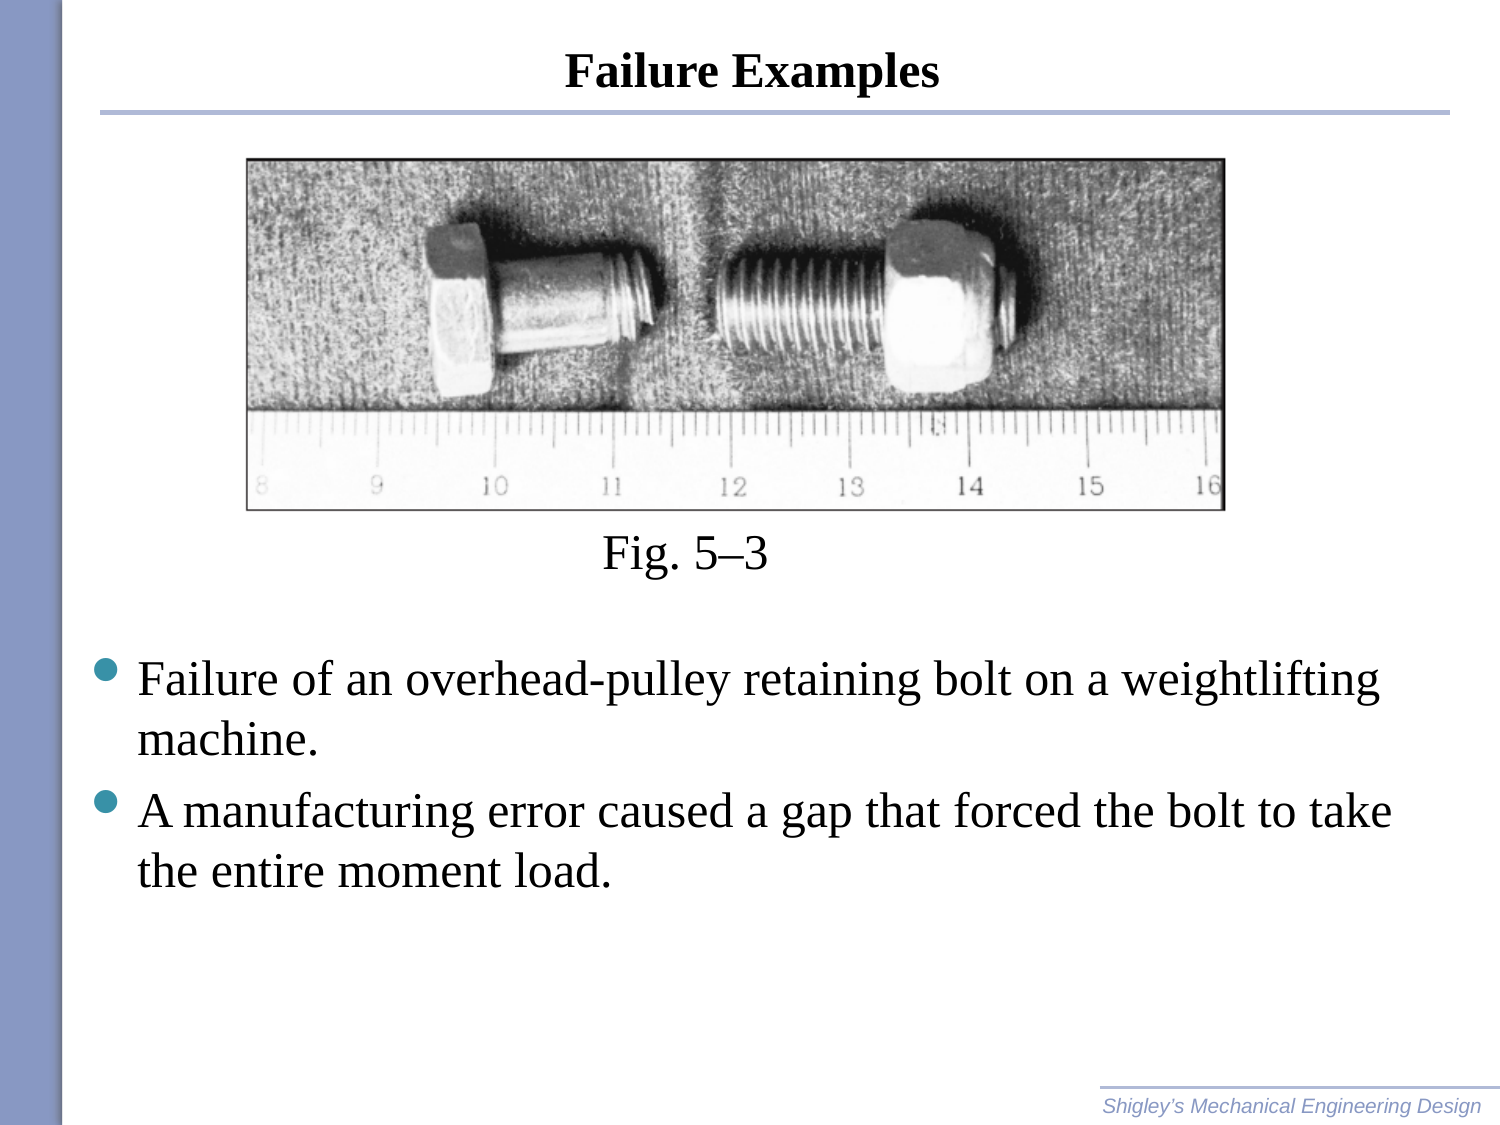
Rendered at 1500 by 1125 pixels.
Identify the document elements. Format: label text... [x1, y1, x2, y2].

footer Shigley’s Mechanical Engineering Design [1087, 1074, 1500, 1125]
text_box Fig. 5–3 [587, 527, 875, 588]
picture [237, 149, 1235, 519]
title Failure Examples [137, 30, 1368, 106]
list Failure of an overhead-pulley retaining bolt on a weightlifting machine. A manufacturing error caused a gap that forced the bolt to take the entire moment load. [62, 637, 1475, 1125]
